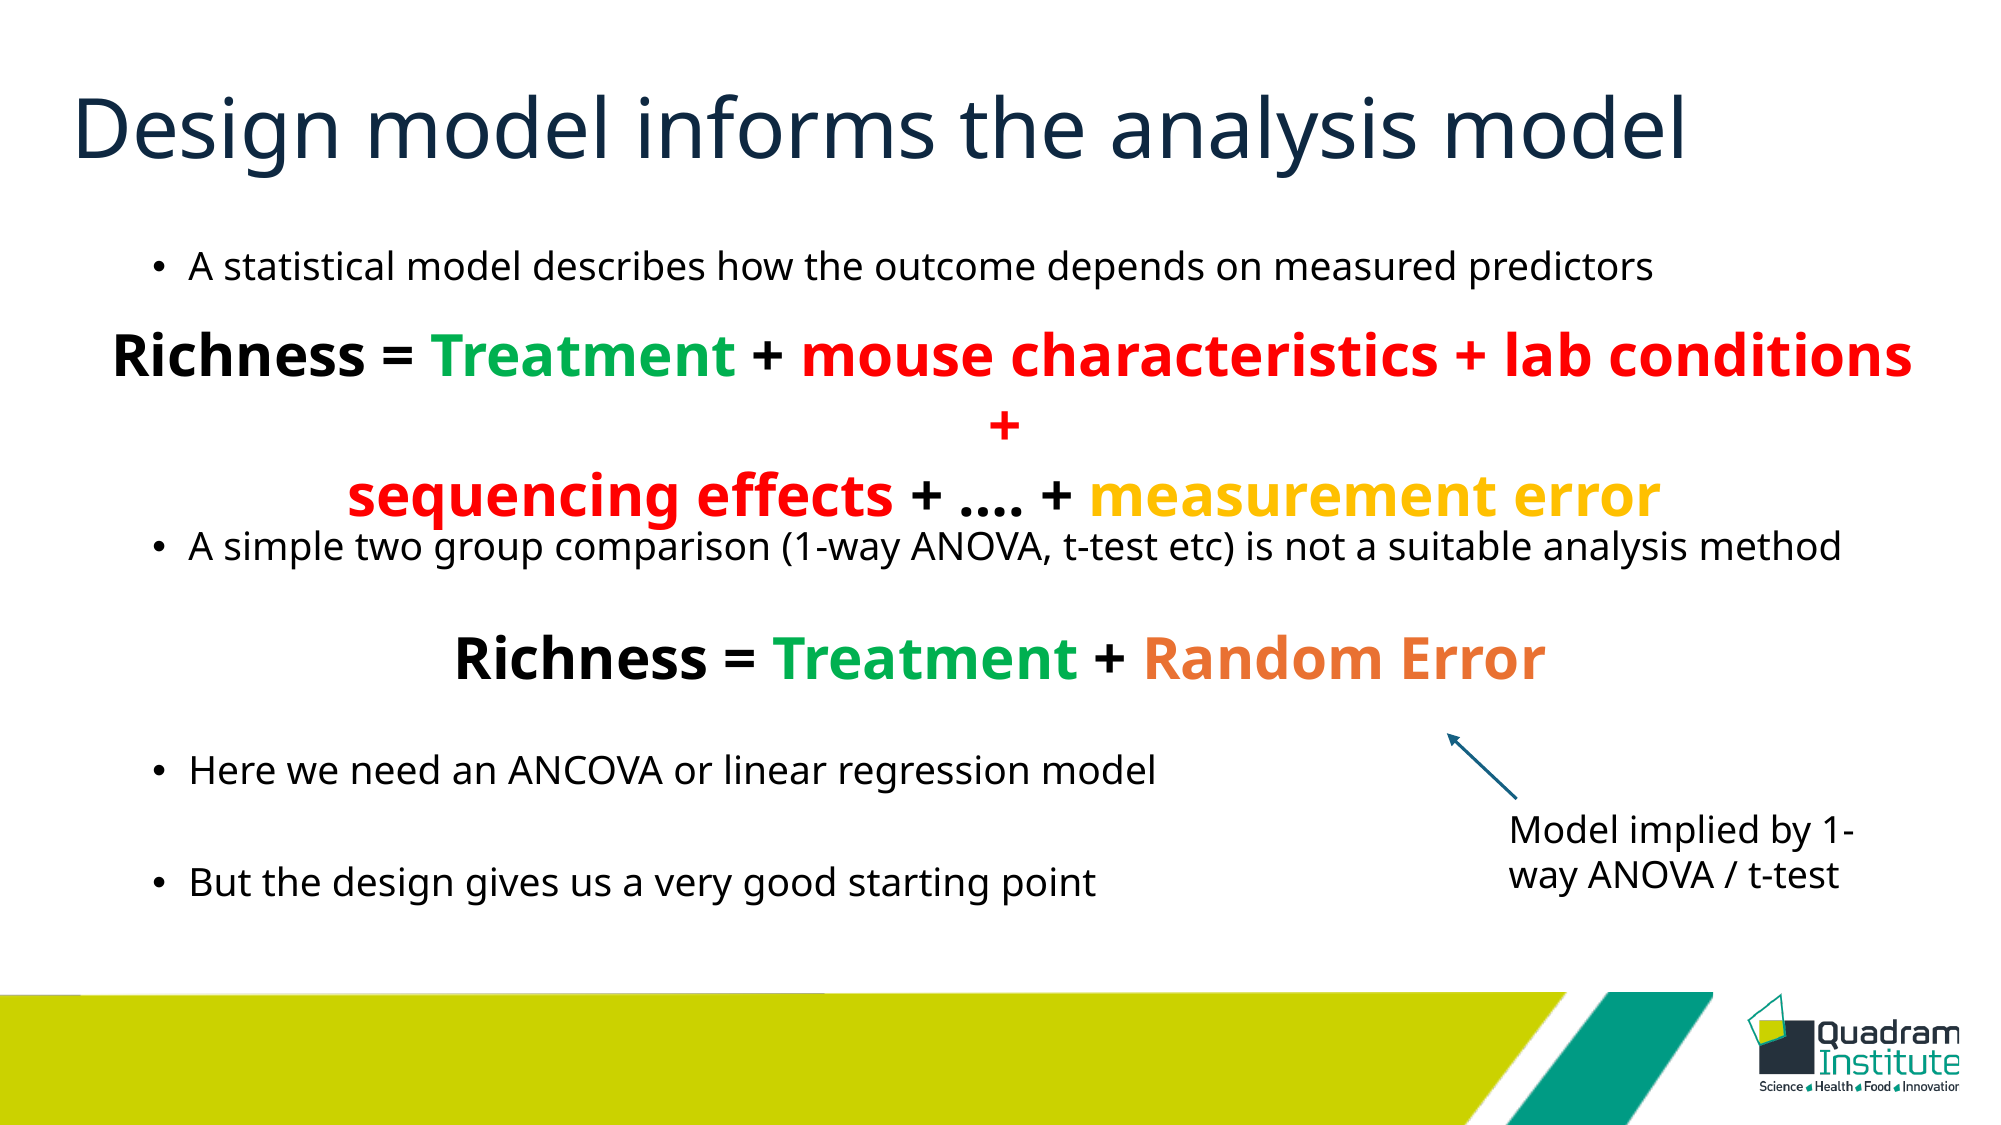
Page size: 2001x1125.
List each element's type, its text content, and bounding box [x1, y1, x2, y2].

text_box Model implied by 1-way ANOVA / t-test [1493, 798, 1932, 904]
list A statistical model describes how the outcome depends on measured predictors A simple two group comparison (1-way ANOVA, t-test etc) is not a suitable analysis method Here we need an ANCOVA or linear regression model But the design gives us a very good starting point [137, 239, 1863, 311]
text_box Richness = Treatment + mouse characteristics + lab conditions + sequencing effects + …. + measurement error [76, 311, 1949, 536]
list A statistical model describes how the outcome depends on measured predictors A simple two group comparison (1-way ANOVA, t-test etc) is not a suitable analysis method Here we need an ANCOVA or linear regression model But the design gives us a very good starting point [137, 728, 1863, 940]
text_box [1446, 732, 1518, 800]
title Design model informs the analysis model [56, 22, 2000, 240]
list A statistical model describes how the outcome depends on measured predictors A simple two group comparison (1-way ANOVA, t-test etc) is not a suitable analysis method Here we need an ANCOVA or linear regression model But the design gives us a very good starting point [137, 536, 1863, 621]
text_box Richness = Treatment + Random Error [0, 621, 2000, 728]
